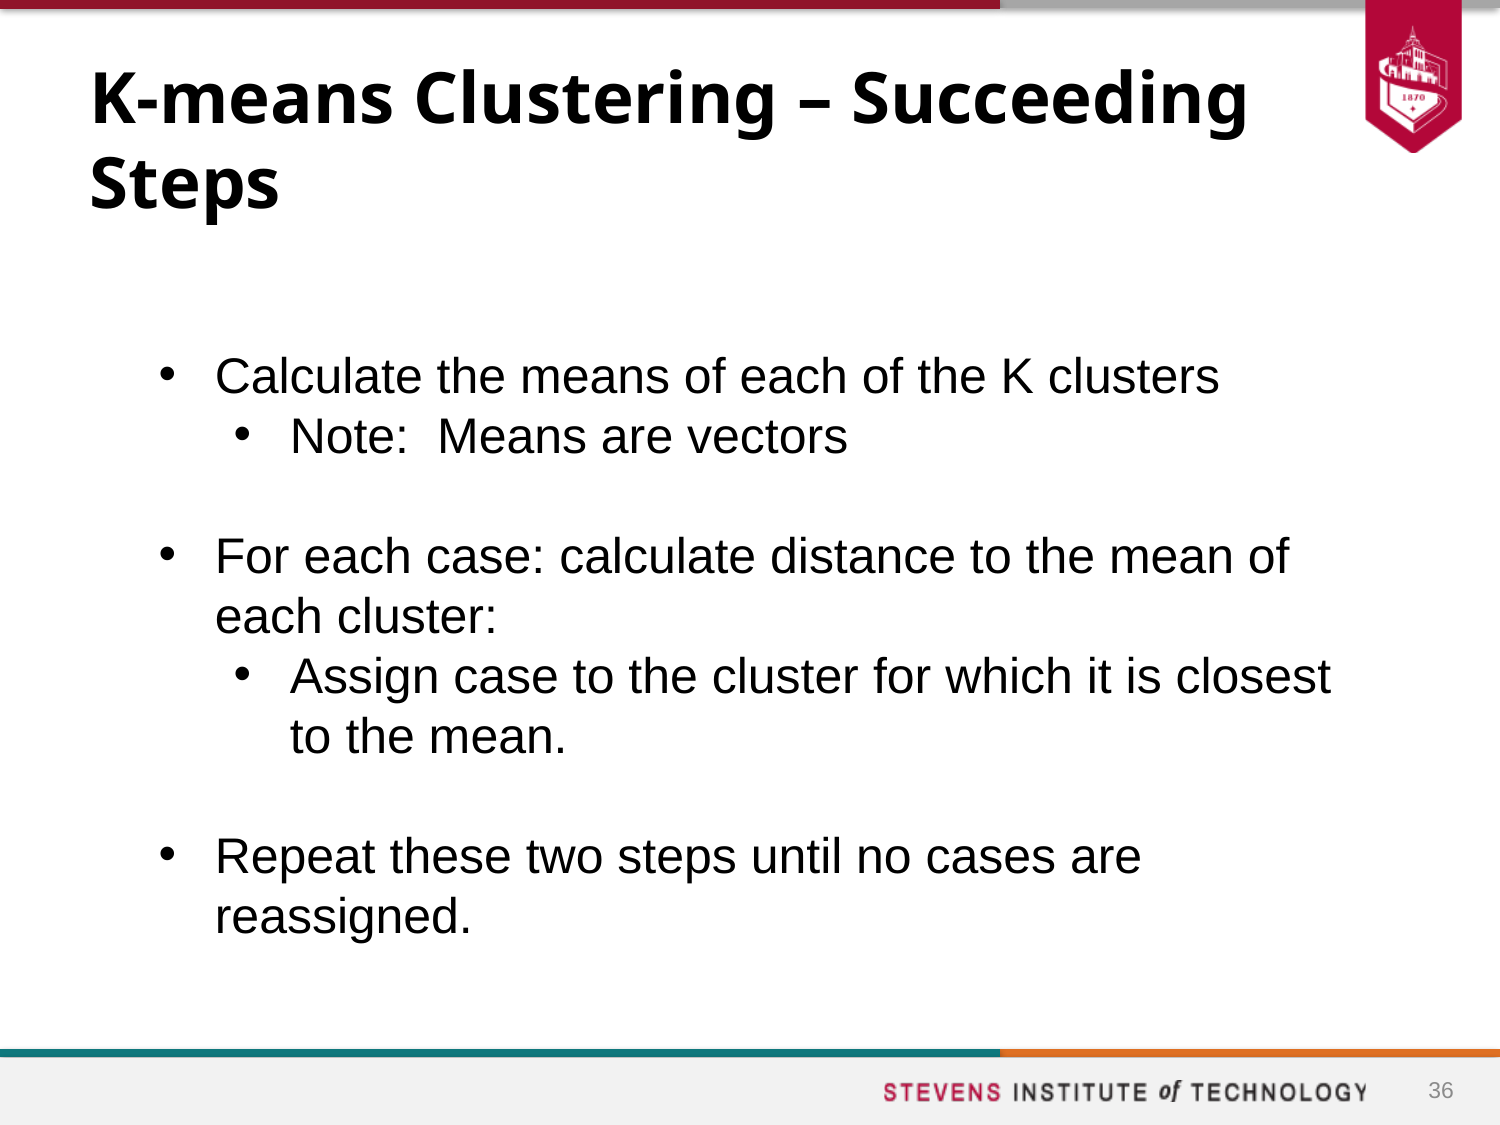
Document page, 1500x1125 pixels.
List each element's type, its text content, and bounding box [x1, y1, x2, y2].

slide_number 36 [1401, 1059, 1481, 1120]
text_box Calculate the means of each of the K clusters Note: Means are vectors For each case: calculate distance to the mean of each cluster: Assign case to the cluster for which it is closest to the mean. Repeat these two steps until no cases are reassigned. [143, 335, 1357, 951]
title K-means Clustering – Succeeding Steps [75, 45, 1425, 233]
